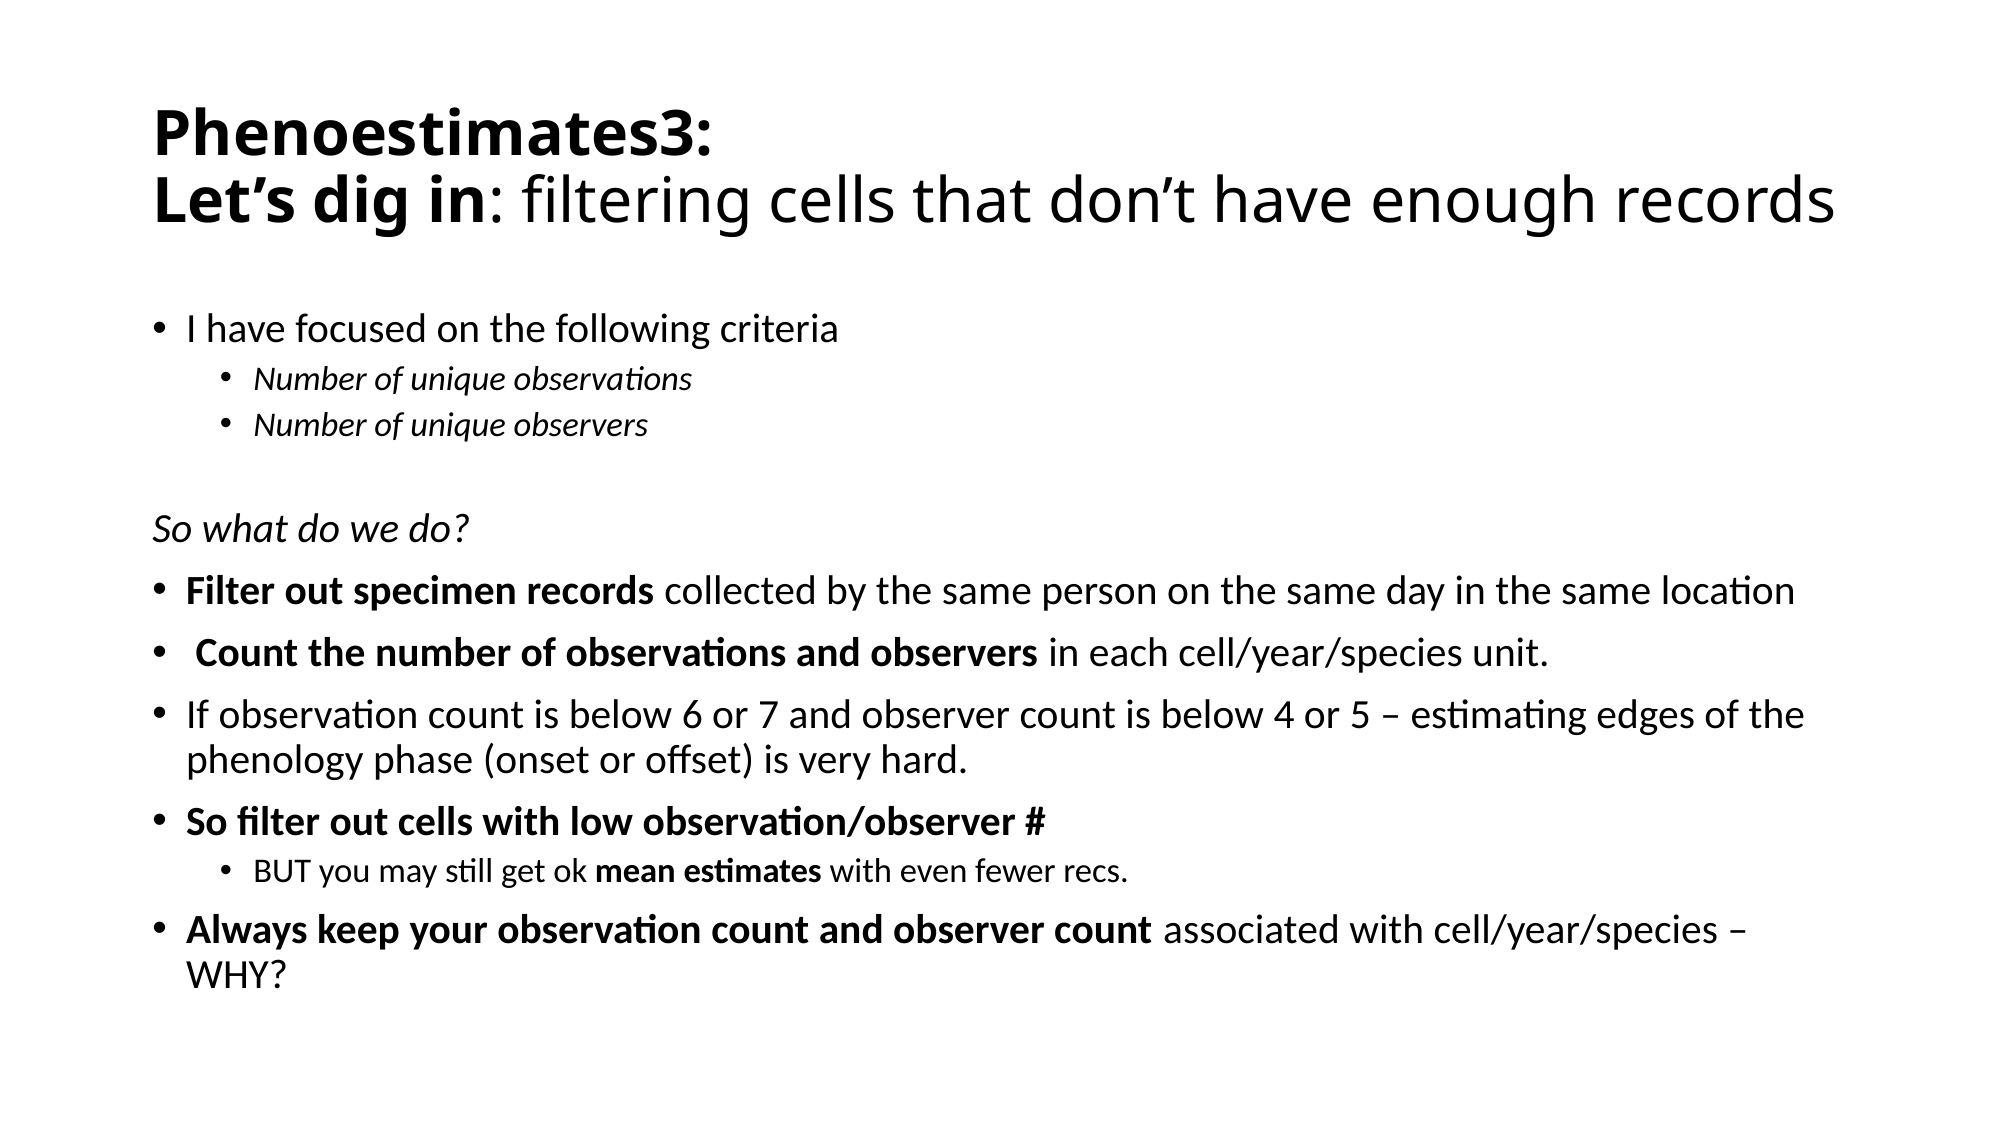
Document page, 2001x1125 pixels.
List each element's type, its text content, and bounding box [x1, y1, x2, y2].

title Phenoestimates3: Let’s dig in: filtering cells that don’t have enough records [137, 59, 1863, 278]
list I have focused on the following criteria Number of unique observations Number of unique observers So what do we do? Filter out specimen records collected by the same person on the same day in the same location Count the number of observations and observers in each cell/year/species unit. If observation count is below 6 or 7 and observer count is below 4 or 5 – estimating edges of the phenology phase (onset or offset) is very hard. So filter out cells with low observation/observer # BUT you may still get ok mean estimates with even fewer recs. Always keep your observation count and observer count associated with cell/year/species – WHY? [137, 299, 1863, 1014]
